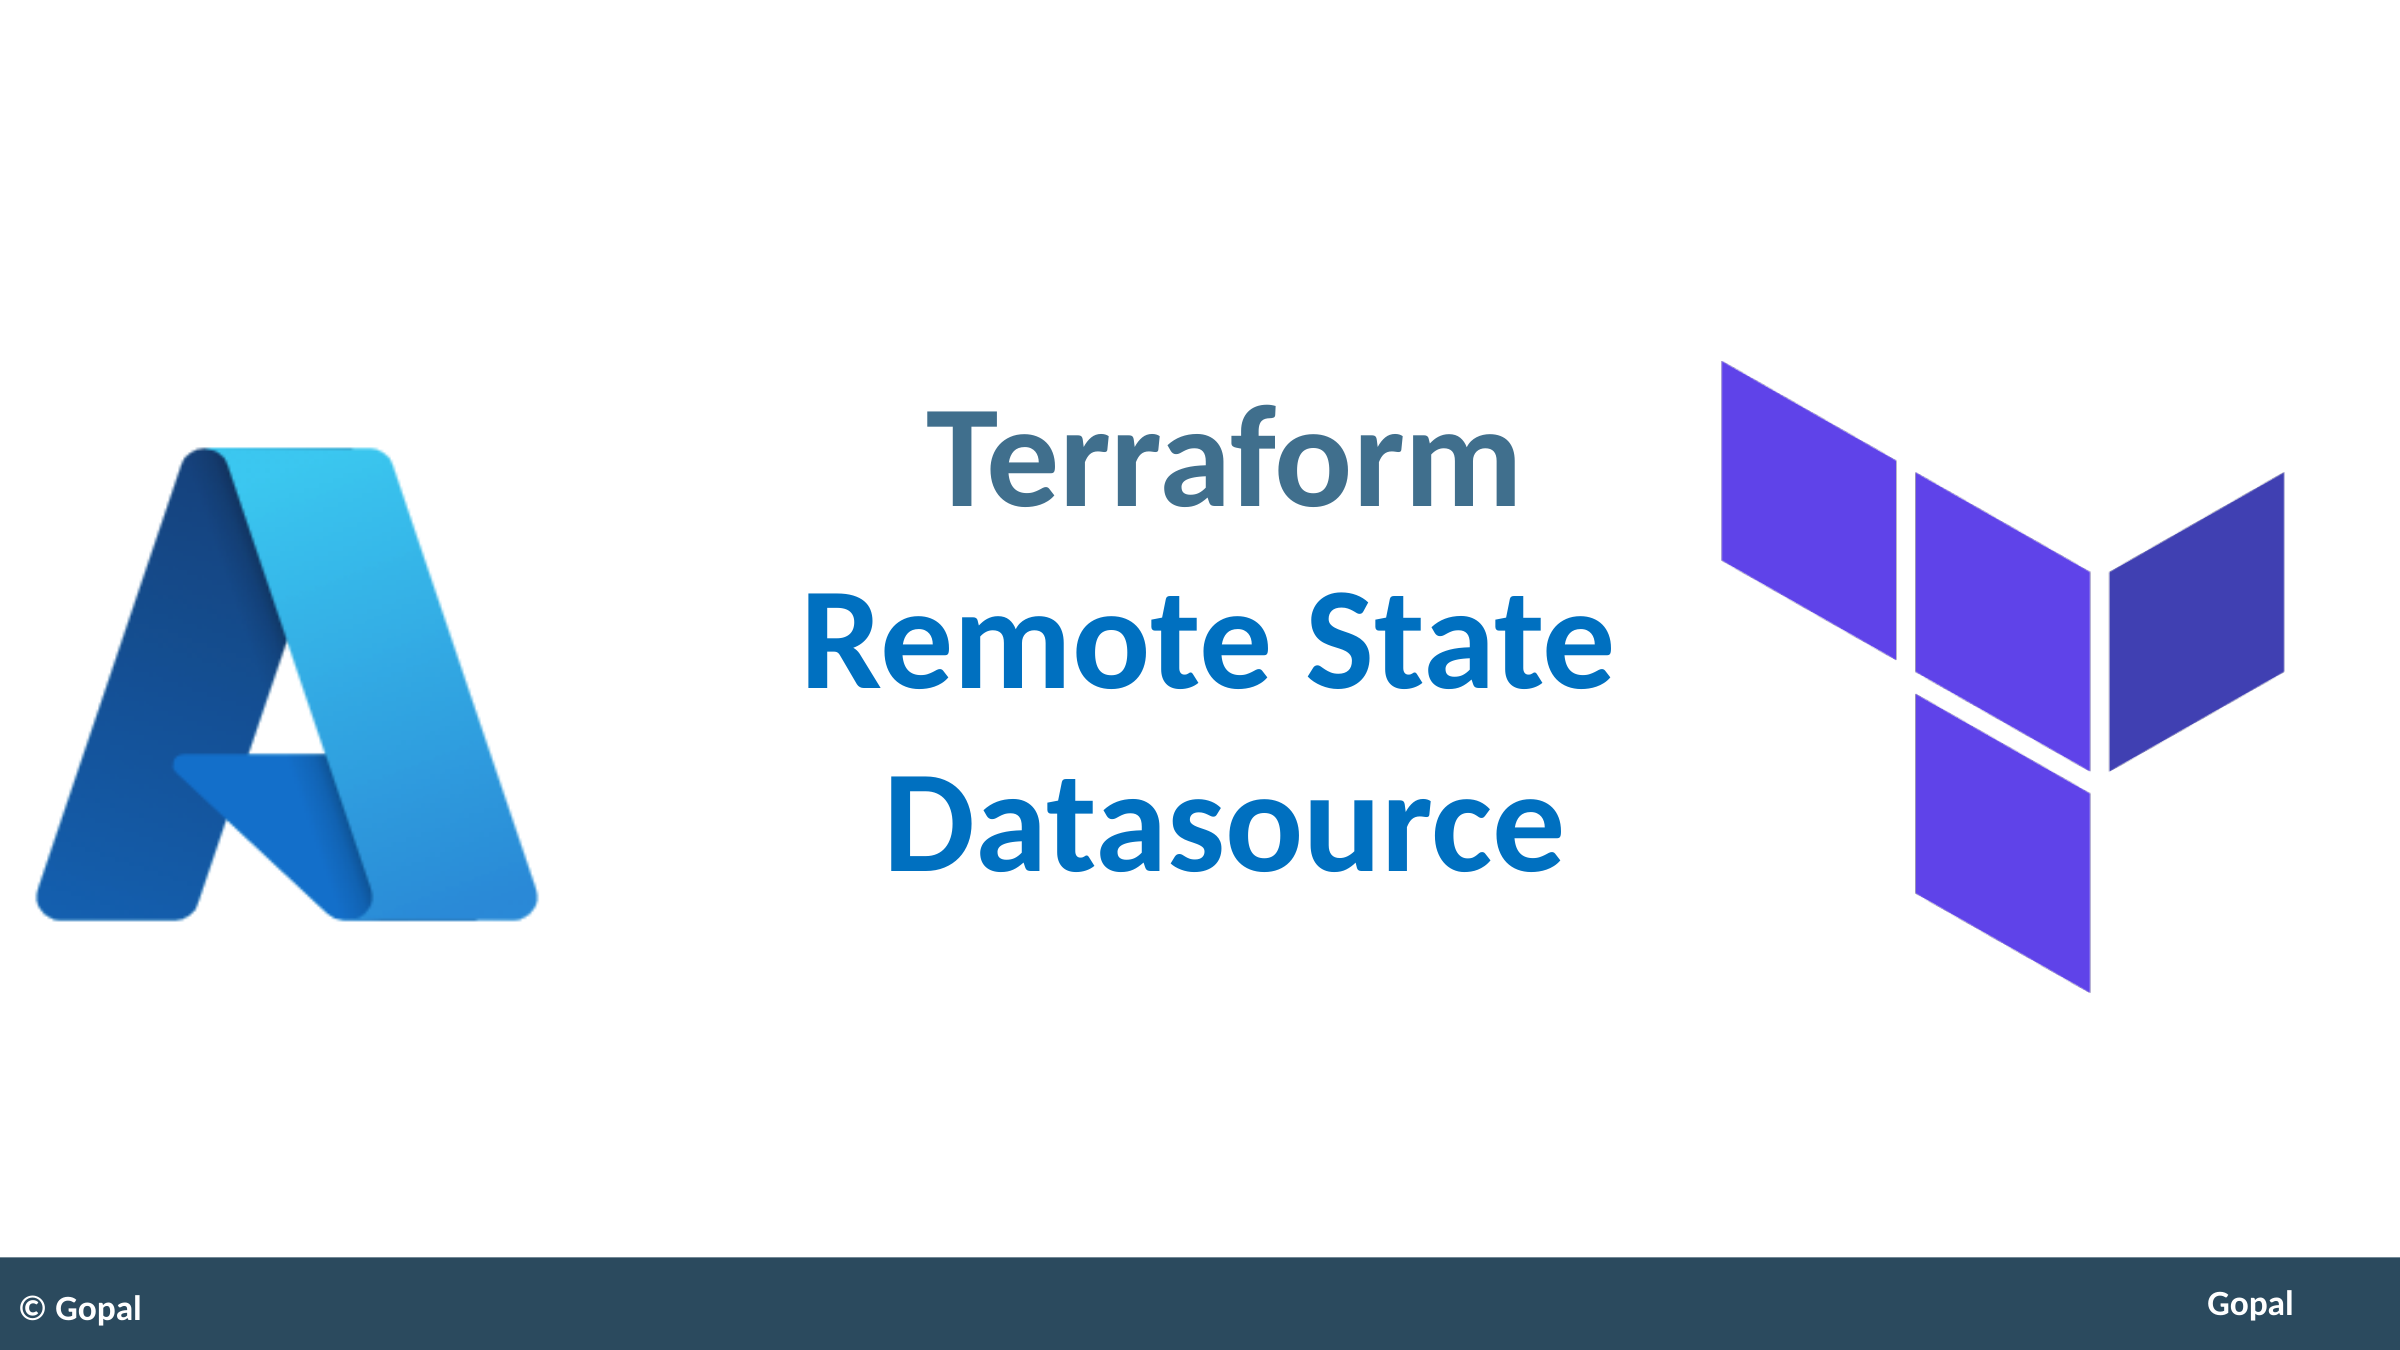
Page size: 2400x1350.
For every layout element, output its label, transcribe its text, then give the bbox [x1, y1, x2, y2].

footer © Gopal [0, 1269, 810, 1342]
text_box [1175, 650, 1225, 700]
picture [12, 417, 561, 947]
picture [1622, 296, 2382, 1056]
list Terraform Remote State Datasource [528, 371, 1612, 753]
text_box [1200, 675, 1250, 725]
text_box [1200, 675, 1743, 1218]
